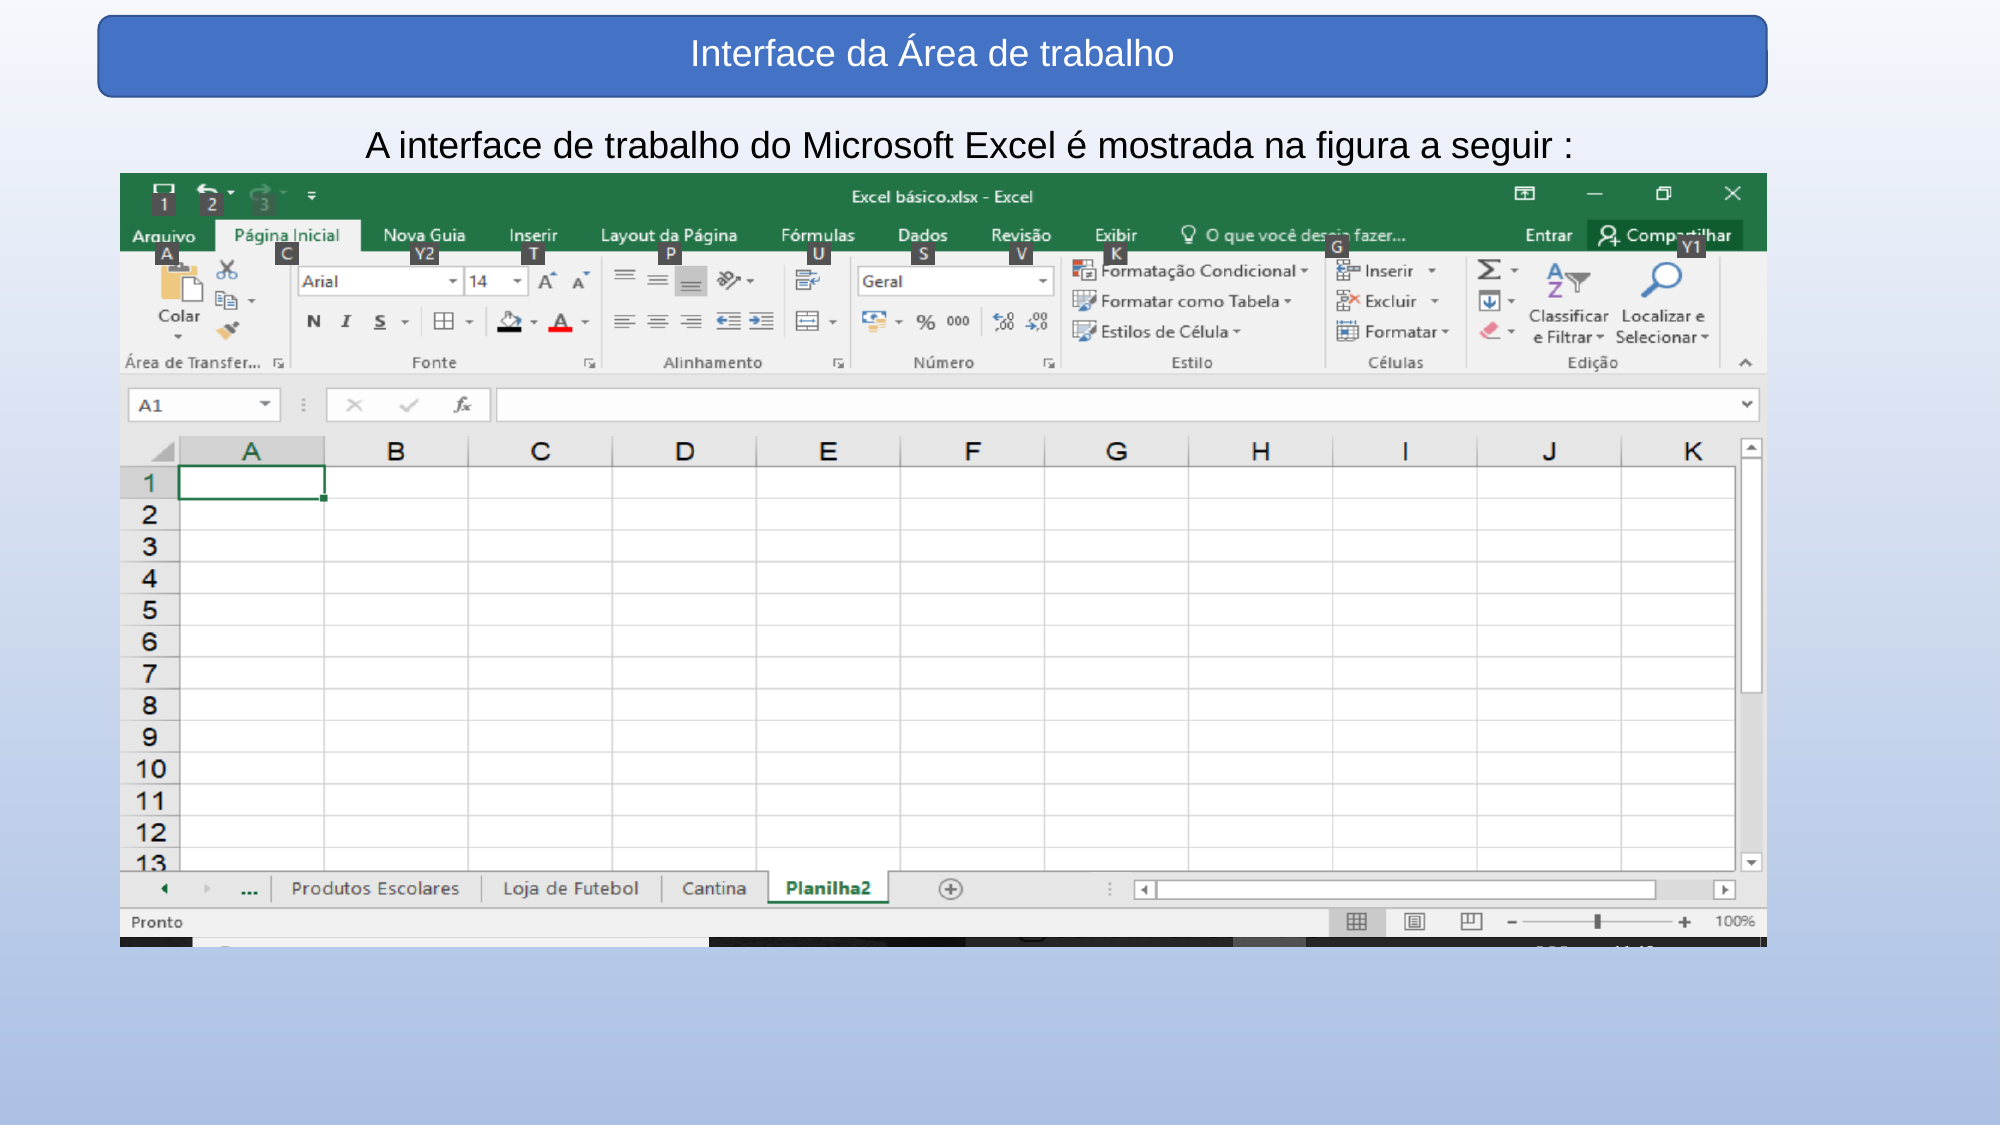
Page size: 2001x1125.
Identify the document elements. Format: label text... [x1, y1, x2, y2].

text_box [97, 24, 1768, 98]
text_box [100, 14, 1765, 21]
text_box A interface de trabalho do Microsoft Excel é mostrada na figura a seguir : [98, 113, 1767, 173]
text_box Interface da Área de trabalho [98, 21, 1767, 82]
picture [120, 173, 1767, 947]
